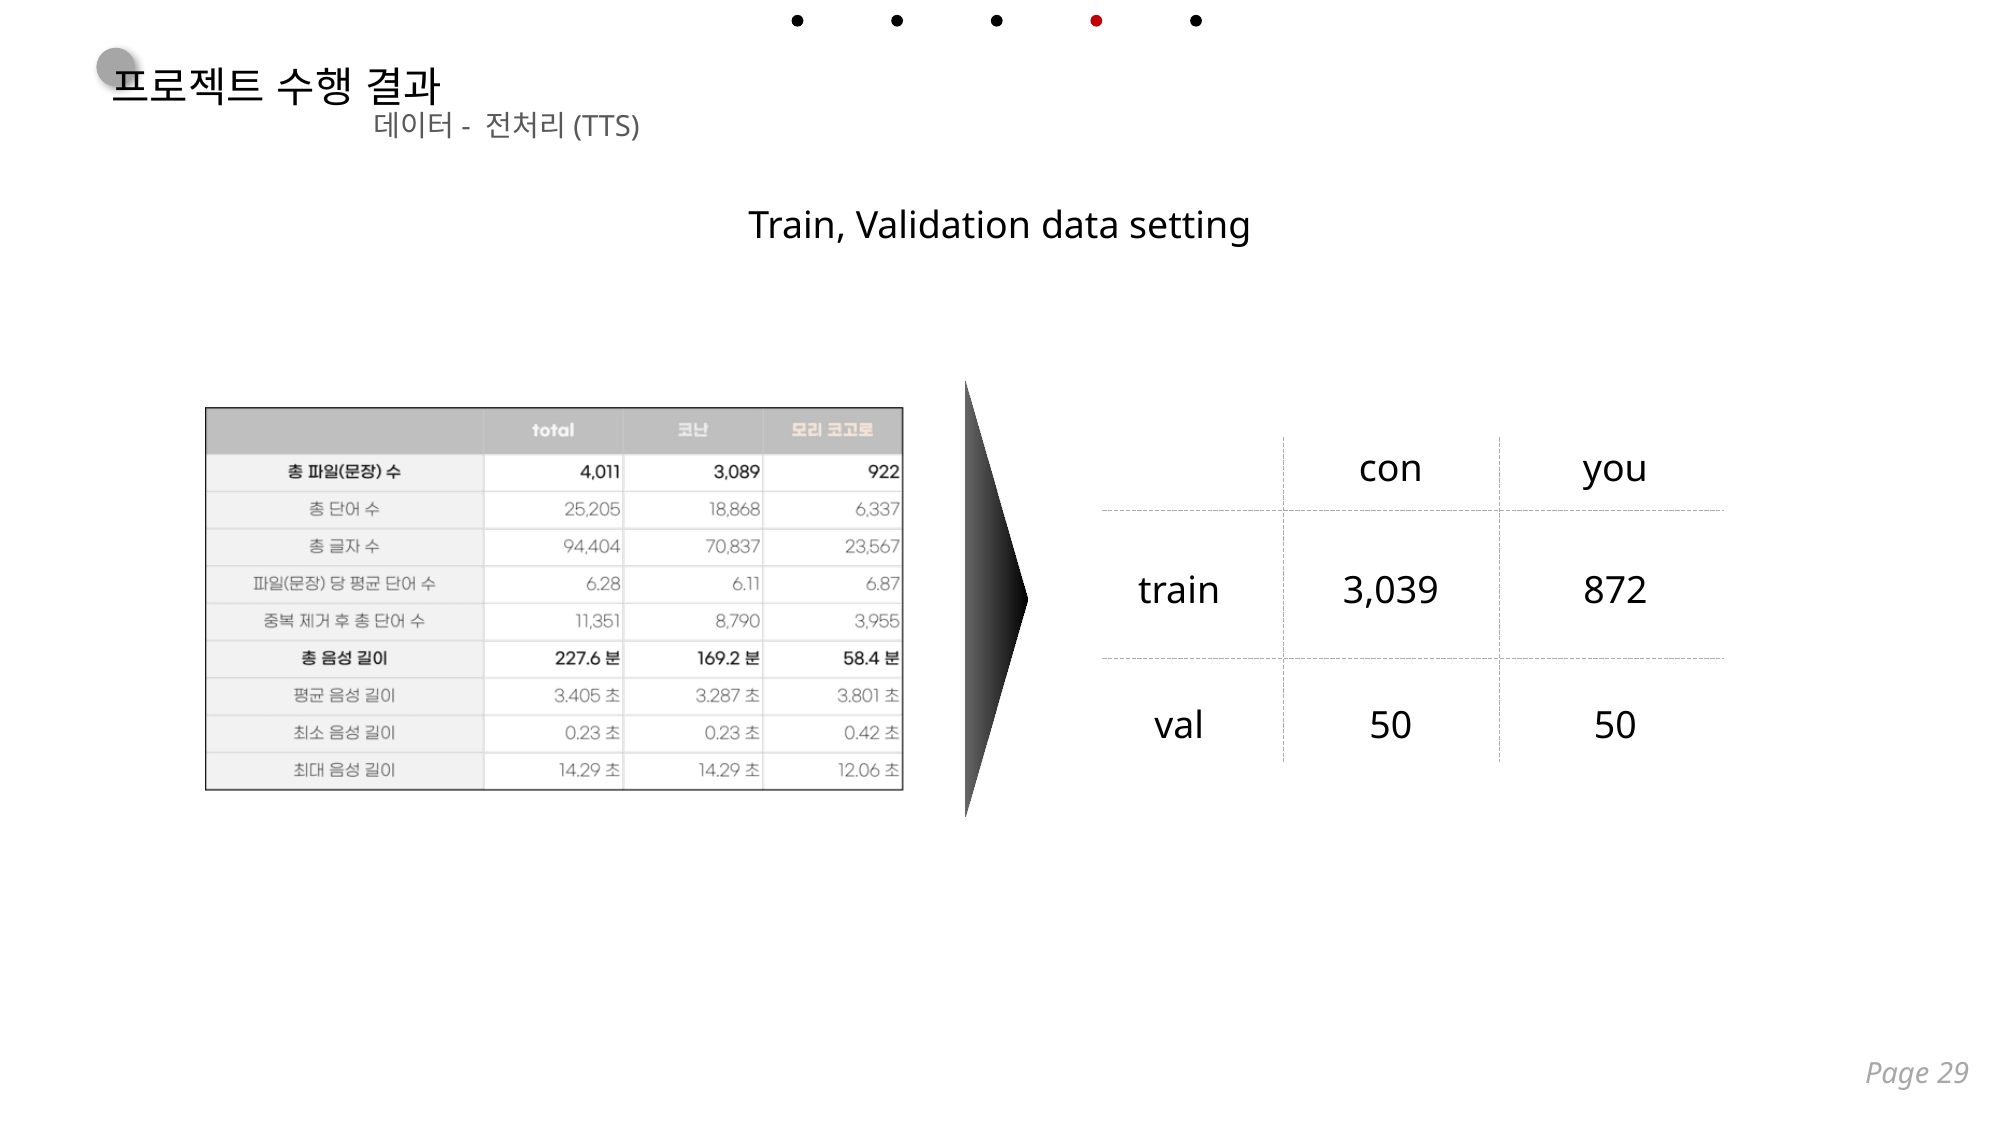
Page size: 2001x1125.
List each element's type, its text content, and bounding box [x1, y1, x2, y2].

text_box [790, 13, 805, 28]
text_box - 전처리(TTS) [446, 99, 741, 150]
text_box 프로젝트 수행 결과 [96, 53, 617, 119]
picture [205, 407, 904, 791]
text_box [890, 13, 905, 28]
text_box [964, 381, 1029, 817]
text_box 데이터 [155, 99, 446, 150]
text_box [1089, 13, 1104, 28]
text_box Train, Validation data setting [598, 193, 1402, 254]
text_box [100, 46, 131, 53]
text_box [1071, 436, 1724, 762]
text_box [989, 13, 1004, 28]
text_box [1189, 13, 1204, 28]
slide_number Page 29 [1850, 1044, 2000, 1105]
